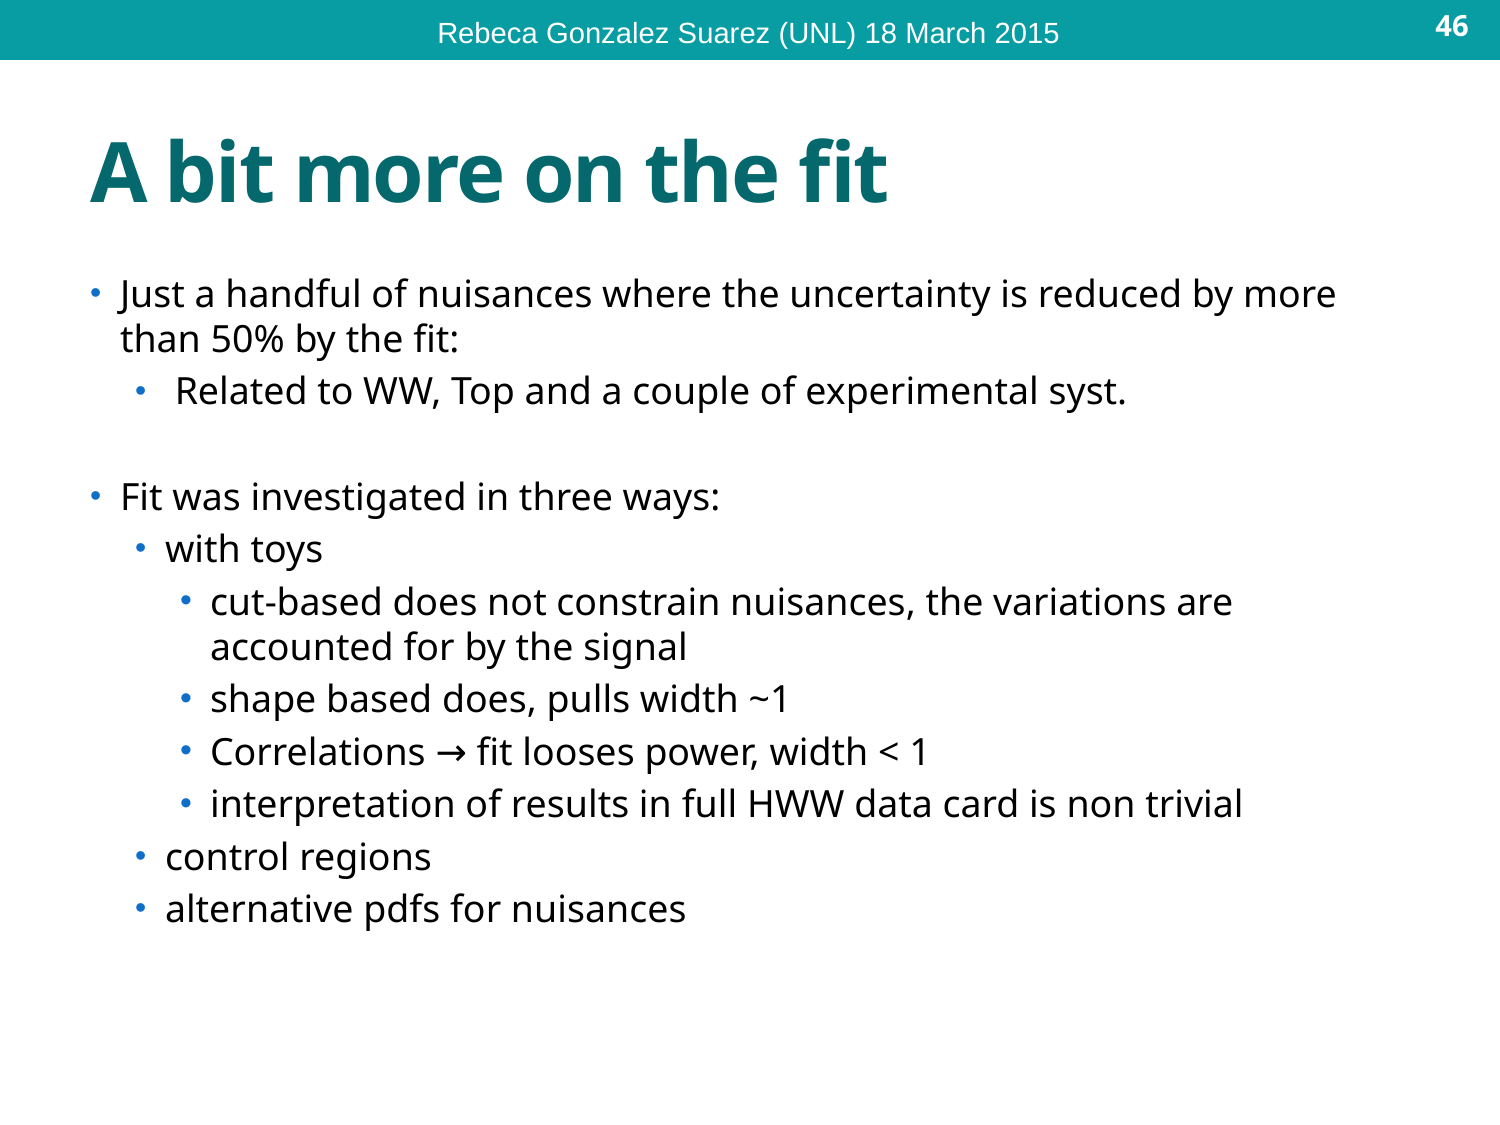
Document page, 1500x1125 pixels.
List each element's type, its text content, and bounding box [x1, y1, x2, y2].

title A bit more on the fit [75, 87, 1425, 250]
slide_number 46 [1308, 0, 1484, 55]
list Just a handful of nuisances where the uncertainty is reduced by more than 50% by the fit: Related to WW, Top and a couple of experimental syst. Fit was investigated in three ways: with toys cut-based does not constrain nuisances, the variations are accounted for by the signal shape based does, pulls width ~1 Correlations → fit looses power, width < 1 interpretation of results in full HWW data card is non trivial control regions alternative pdfs for nuisances [75, 262, 1425, 1063]
footer Rebeca Gonzalez Suarez (UNL) 18 March 2015 [0, 3, 1500, 60]
